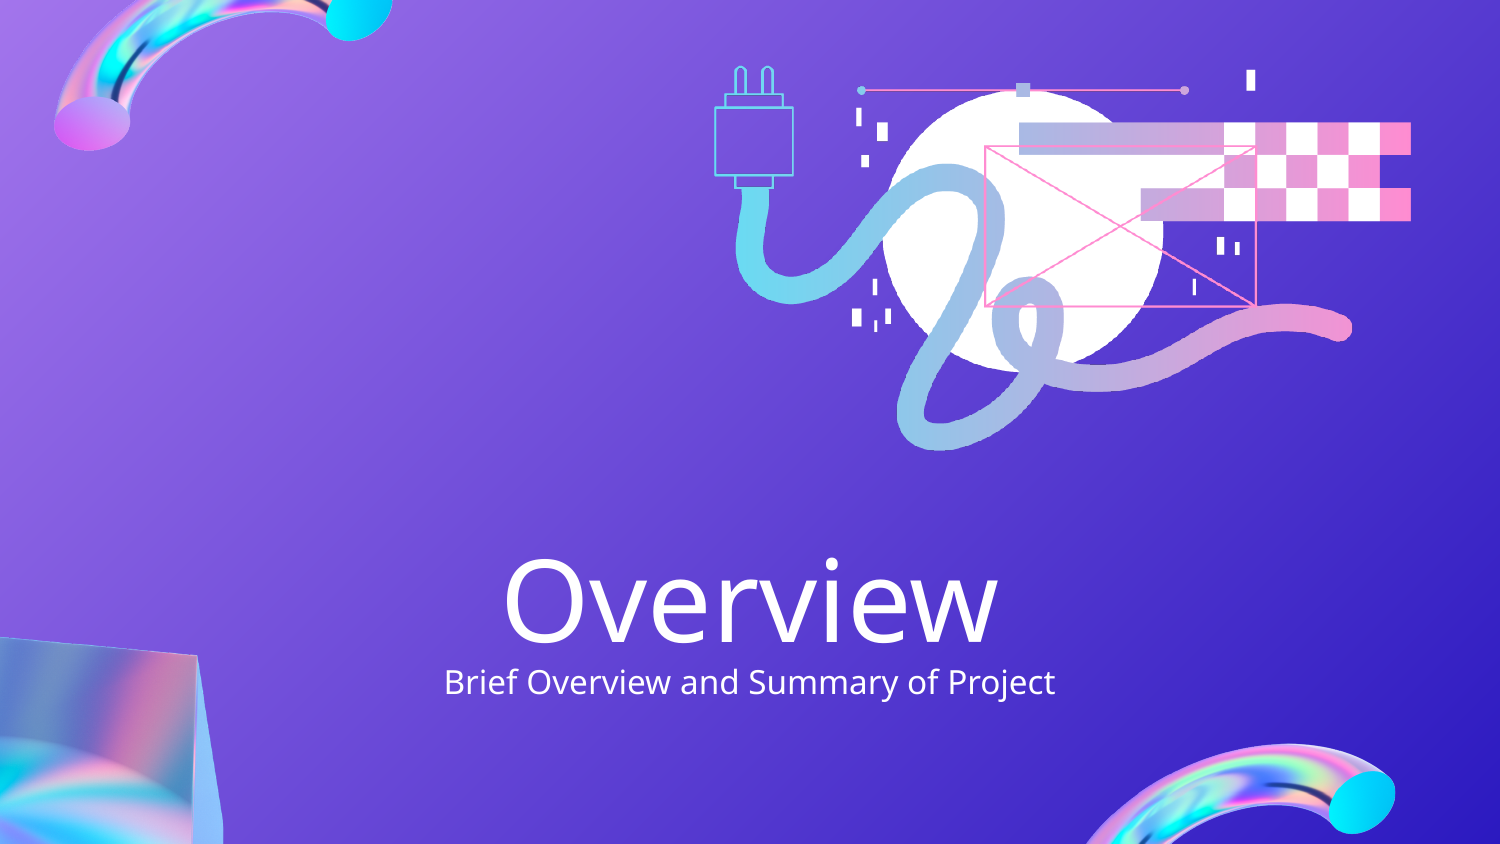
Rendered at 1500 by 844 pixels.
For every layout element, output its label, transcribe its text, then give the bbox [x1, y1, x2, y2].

text_box [53, 0, 393, 151]
picture [701, 41, 1411, 460]
text_box Overview [203, 472, 1297, 666]
text_box [1056, 743, 1396, 844]
text_box Brief Overview and Summary of Project [334, 645, 1166, 702]
text_box [0, 624, 224, 844]
